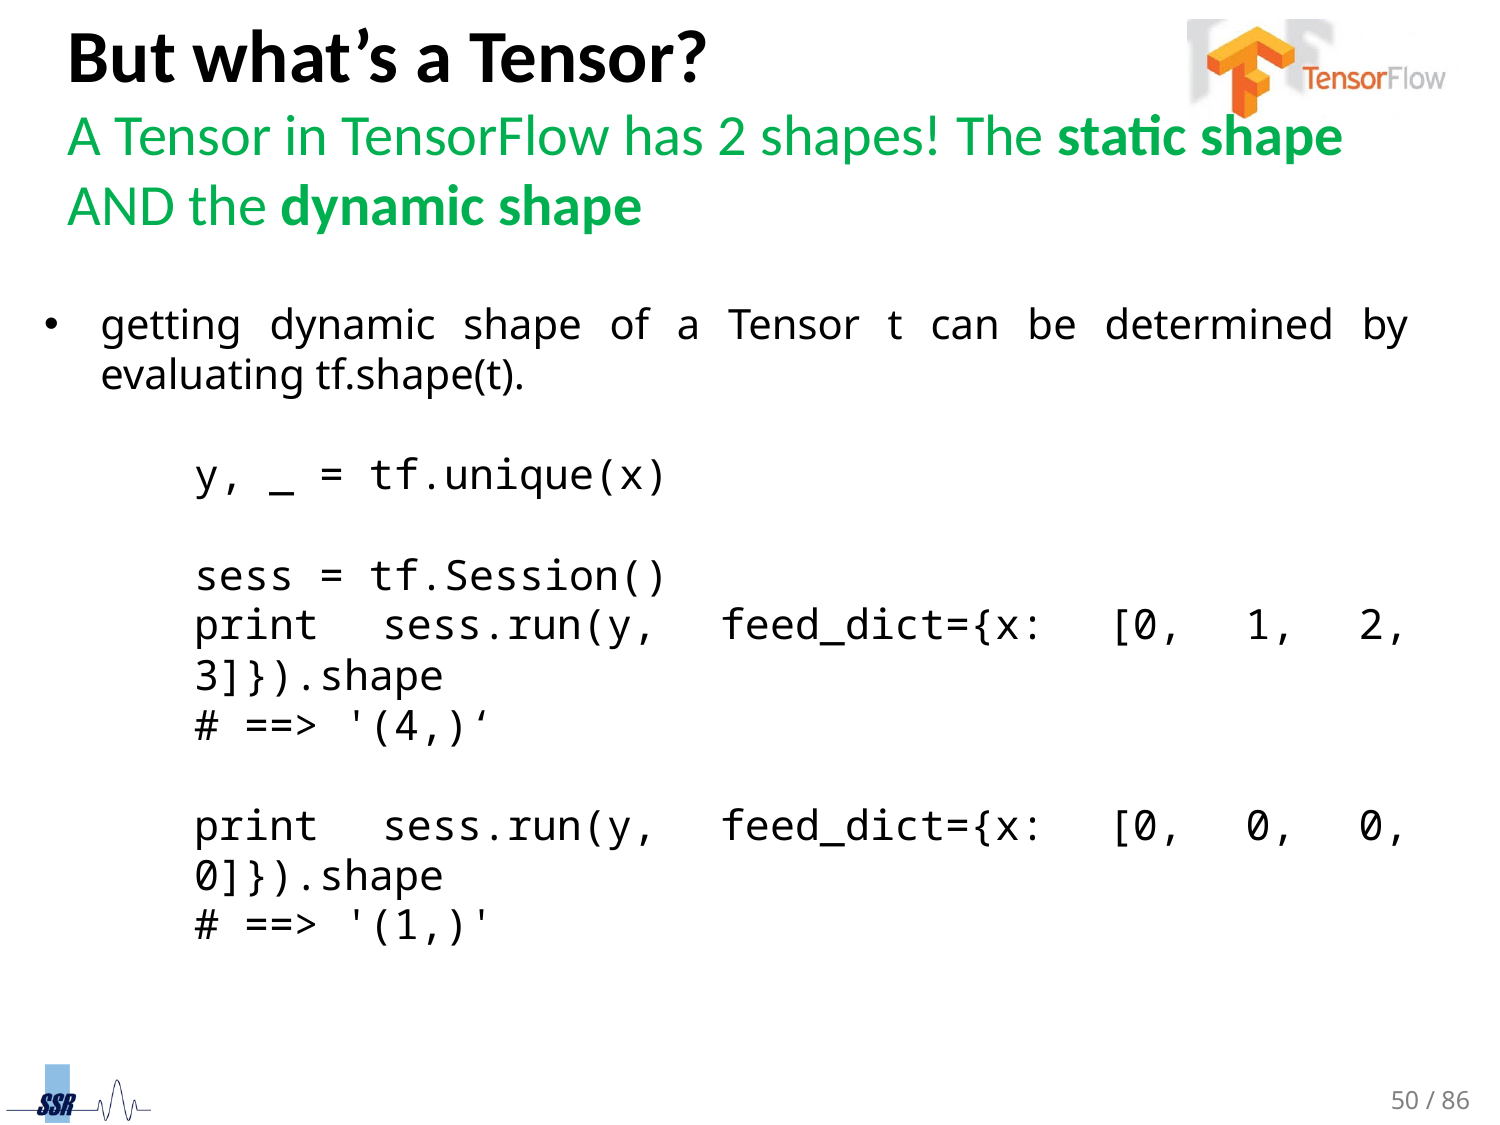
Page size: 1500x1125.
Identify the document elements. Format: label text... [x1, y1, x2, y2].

text_box getting dynamic shape of a Tensor t can be determined by evaluating tf.shape(t). y, _ = tf.unique(x) sess = tf.Session() print sess.run(y, feed_dict={x: [0, 1, 2, 3]}).shape # ==> '(4,)‘ print sess.run(y, feed_dict={x: [0, 0, 0, 0]}).shape # ==> '(1,)' [29, 290, 1424, 1056]
picture [1186, 18, 1459, 119]
picture [1, 1062, 151, 1125]
text_box But what’s a Tensor? A Tensor in TensorFlow has 2 shapes! The static shape AND the dynamic shape [53, 0, 1424, 245]
